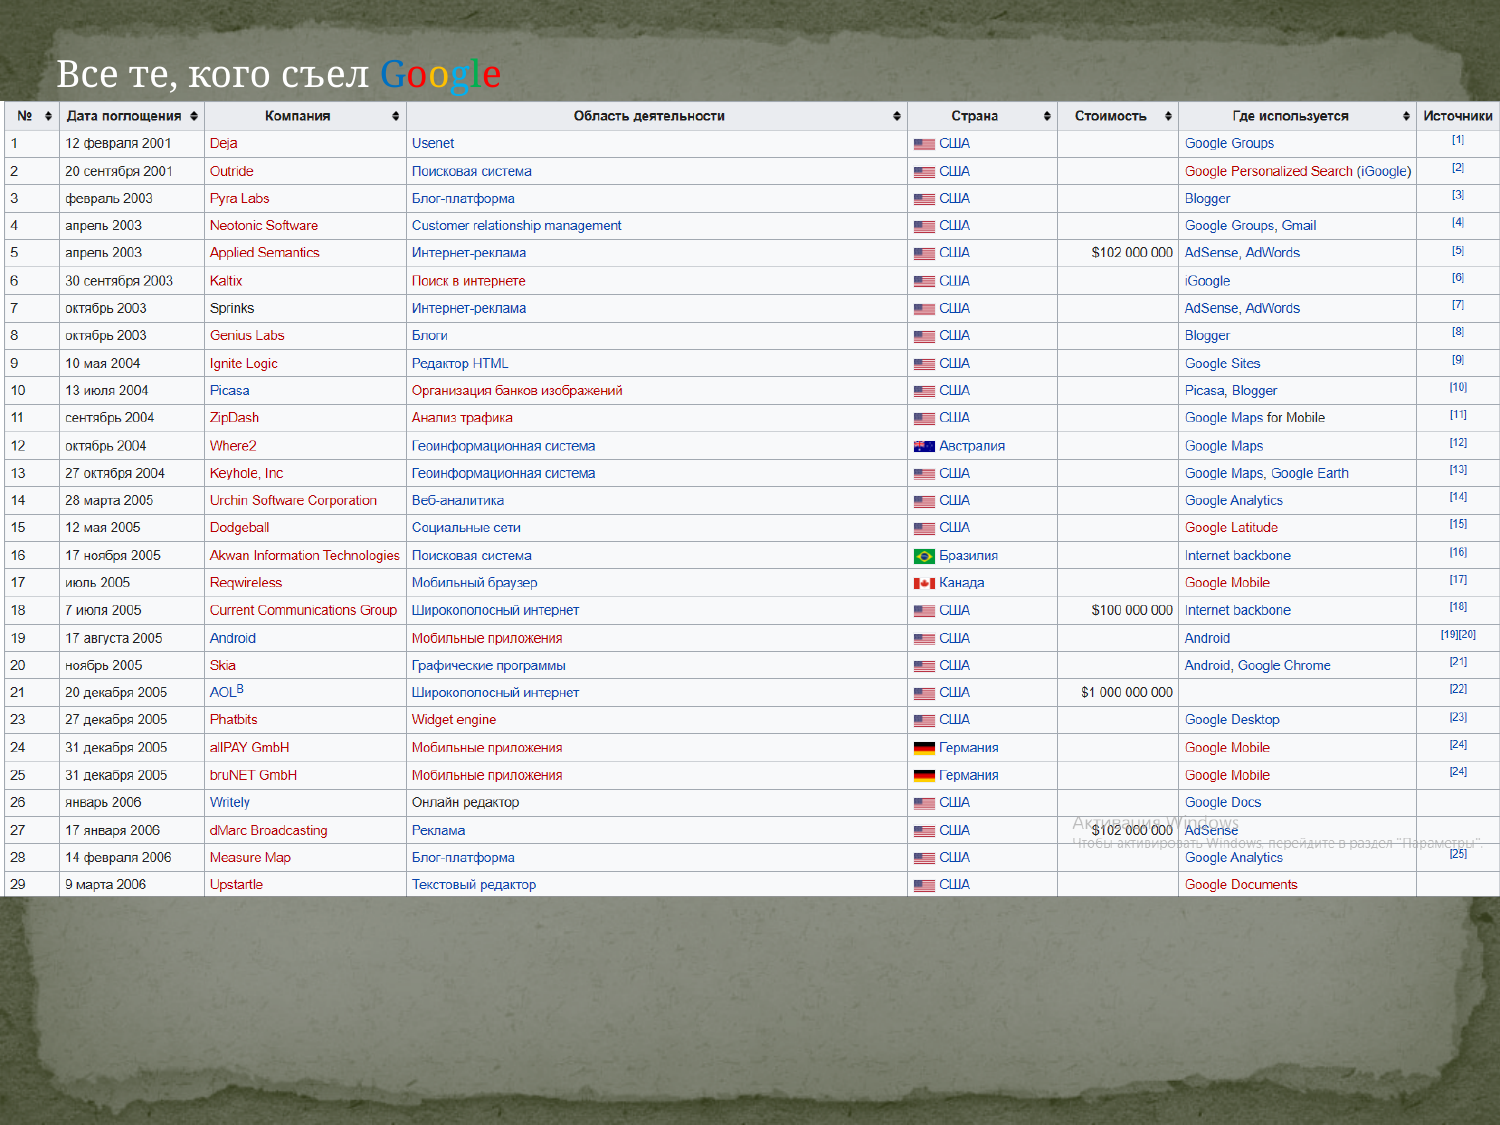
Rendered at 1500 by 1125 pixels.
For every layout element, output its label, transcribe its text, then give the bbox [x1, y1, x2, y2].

text_box Все те, кого съел Google [41, 42, 703, 91]
picture [0, 101, 1500, 897]
